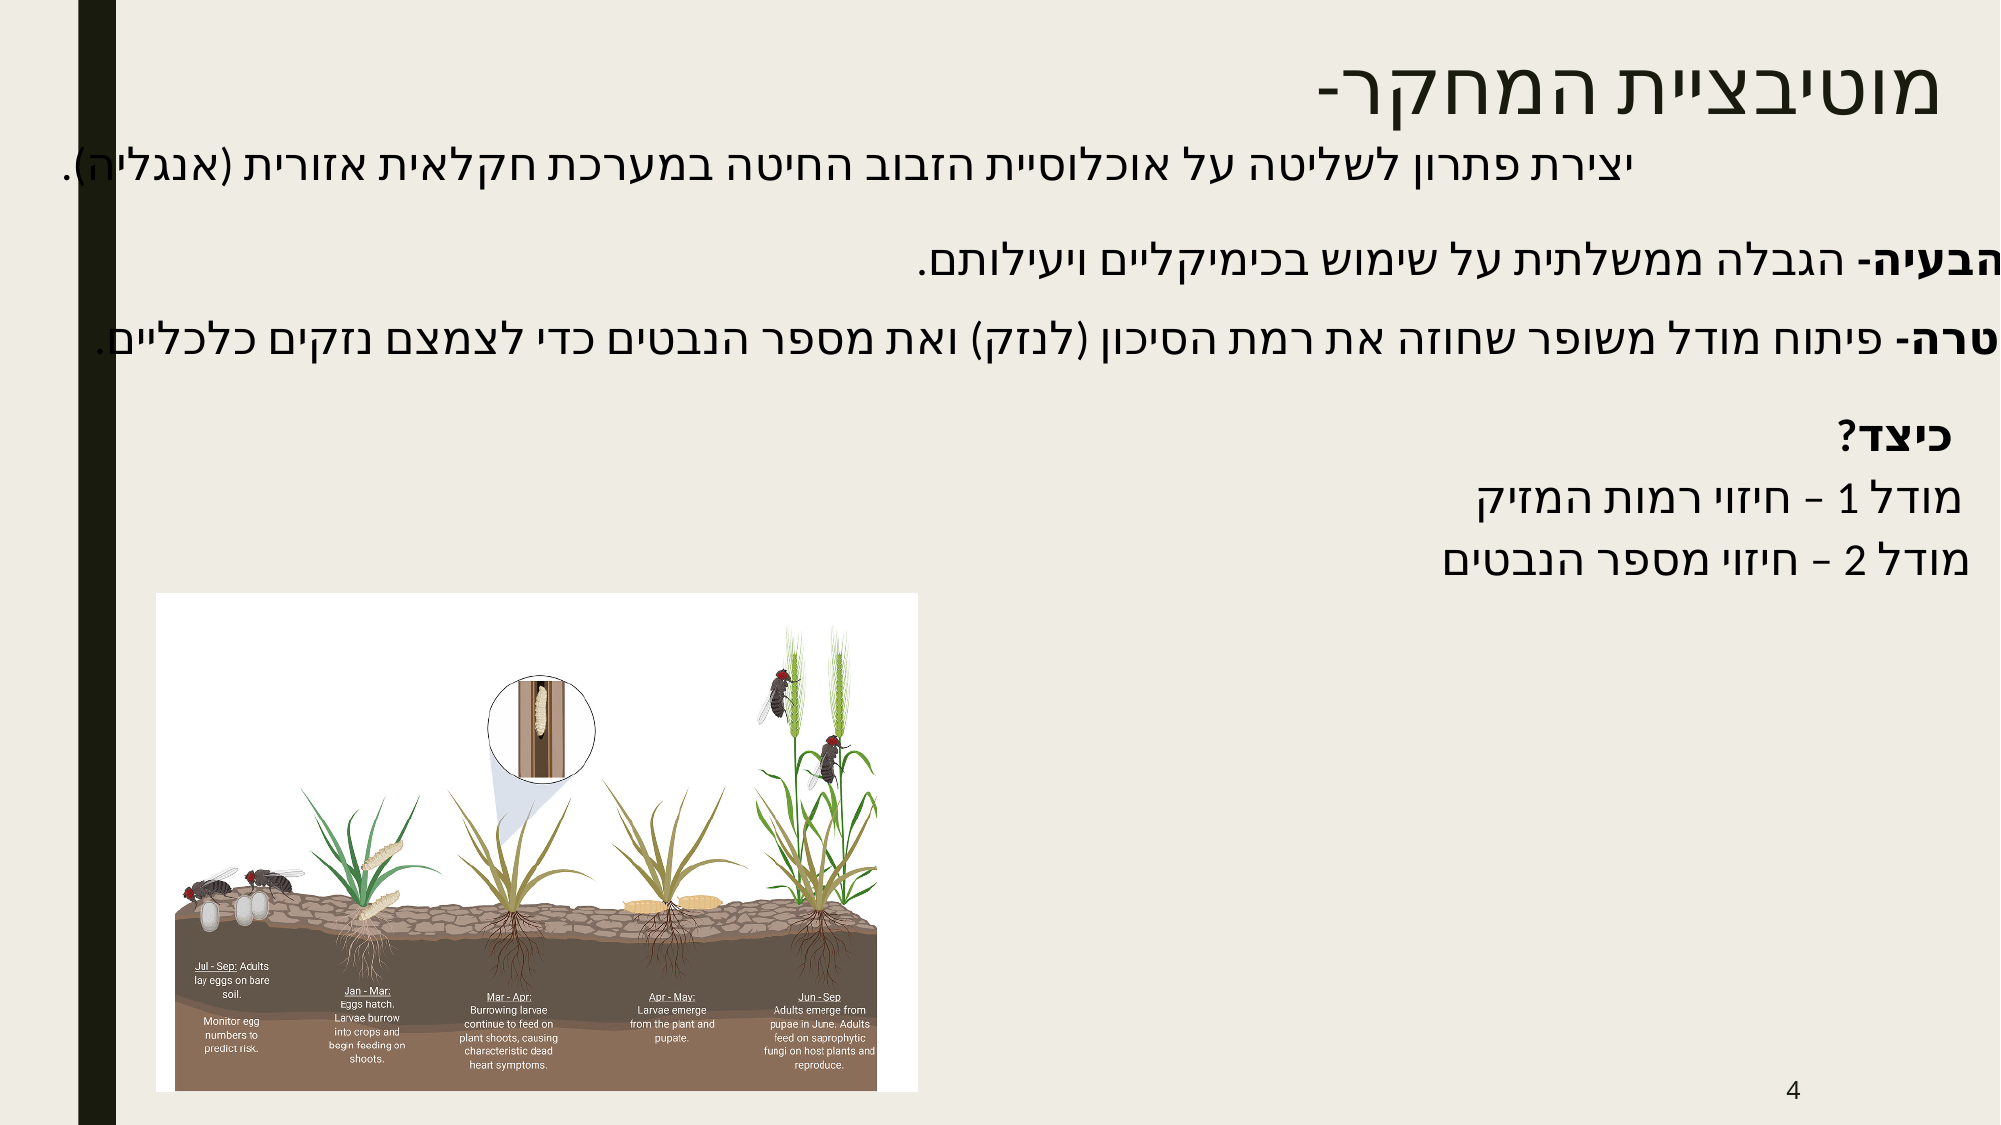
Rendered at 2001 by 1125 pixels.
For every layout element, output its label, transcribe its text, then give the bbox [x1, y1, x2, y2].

text_box הבעיה- הגבלה ממשלתית על שימוש בכימיקליים ויעילותם. [901, 222, 2000, 293]
text_box מודל 1 – חיזוי רמות המזיק [1449, 460, 1979, 522]
slide_number 4 [1553, 1058, 1816, 1125]
text_box המטרה- פיתוח מודל משופר שחוזה את רמת הסיכון (לנזק) ואת מספר הנבטים כדי לצמצם נזקים כלכליים. [79, 301, 2000, 372]
picture [156, 592, 918, 1093]
text_box מודל 2 – חיזוי מספר הנבטים [1416, 522, 1987, 593]
text_box יצירת פתרון לשליטה על אוכלוסיית הזבוב החיטה במערכת חקלאית אזורית (אנגליה). [46, 127, 1651, 197]
title מוטיבציית המחקר- [230, 39, 1960, 140]
text_box כיצד? [1821, 398, 1969, 460]
